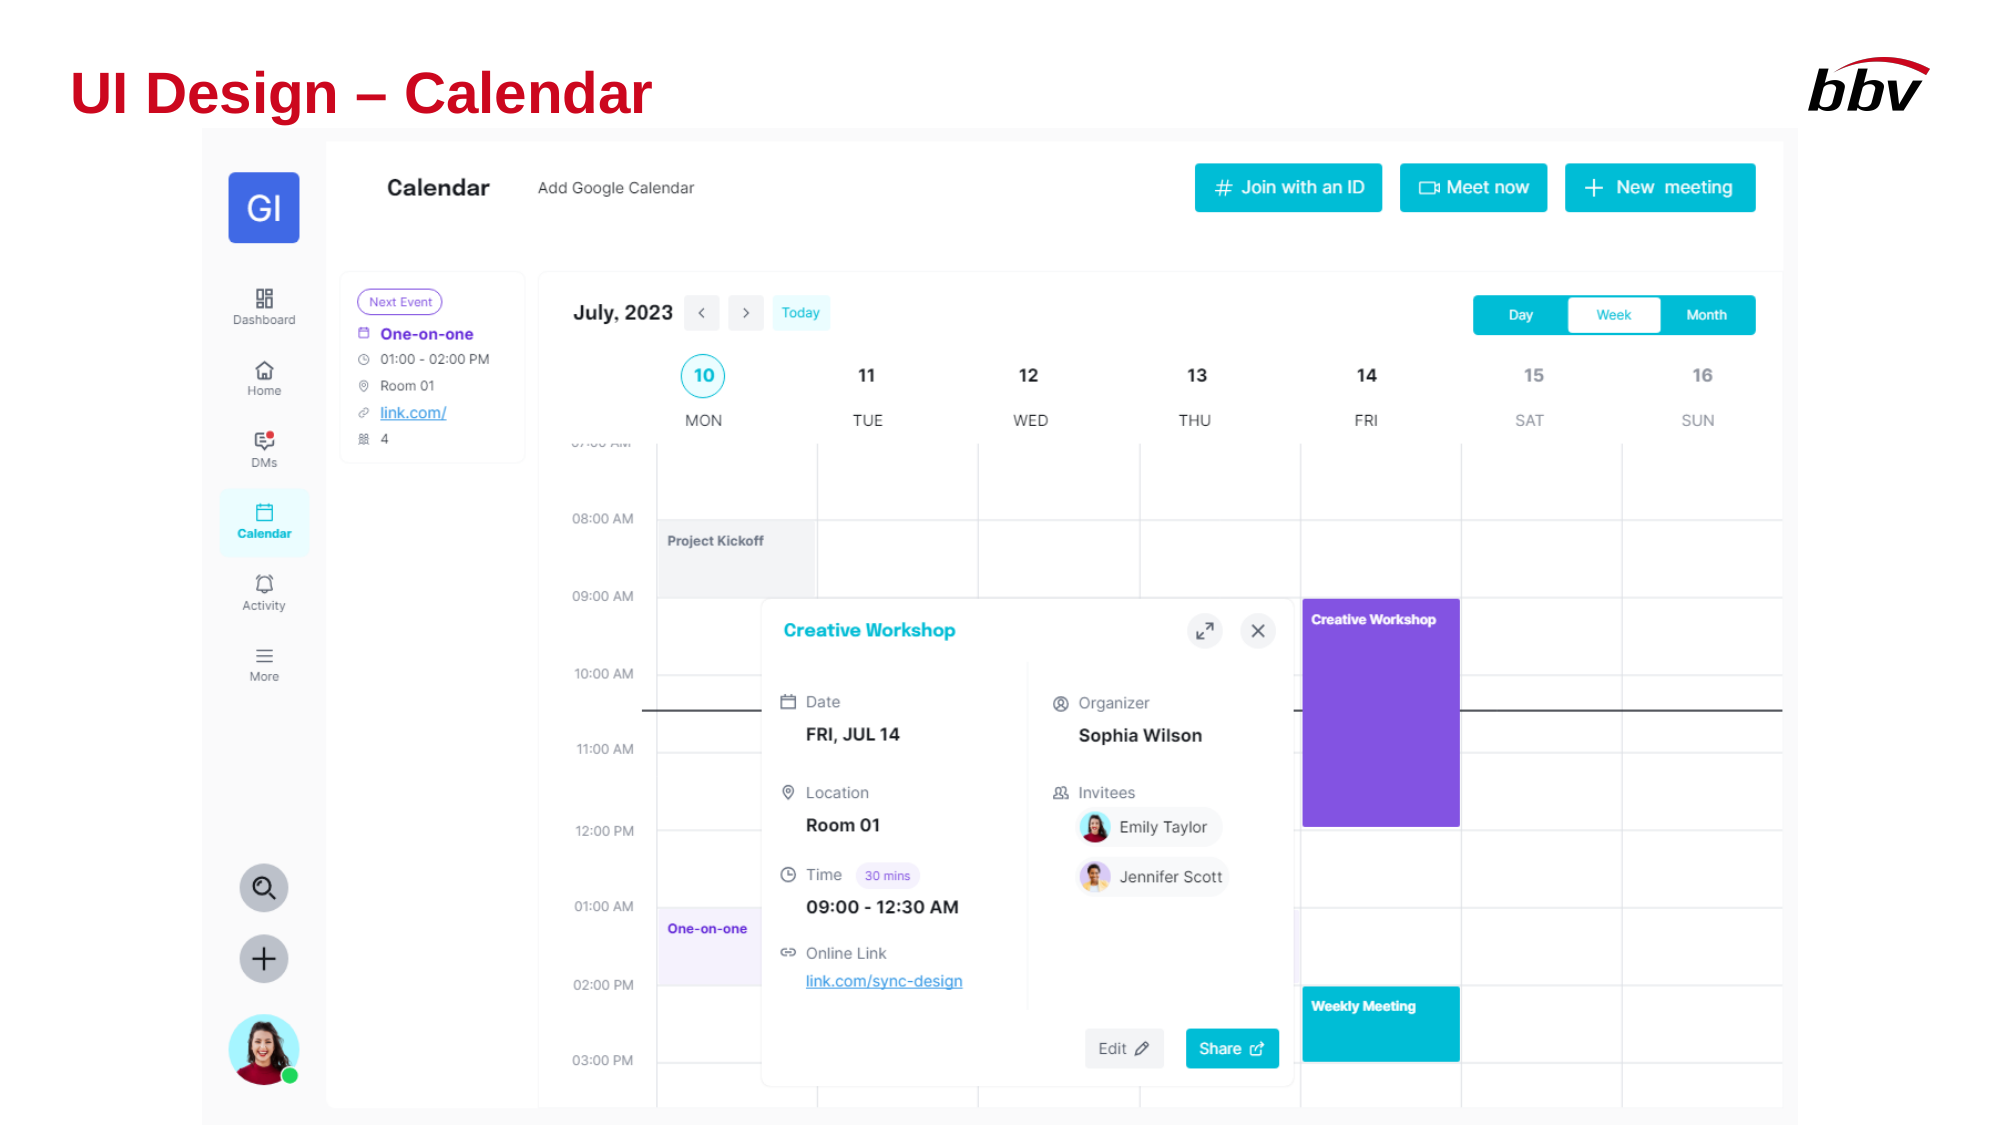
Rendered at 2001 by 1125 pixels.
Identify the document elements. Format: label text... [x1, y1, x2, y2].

title UI Design – Calendar [70, 0, 1666, 181]
picture [202, 128, 1798, 1125]
picture [1808, 57, 1930, 111]
